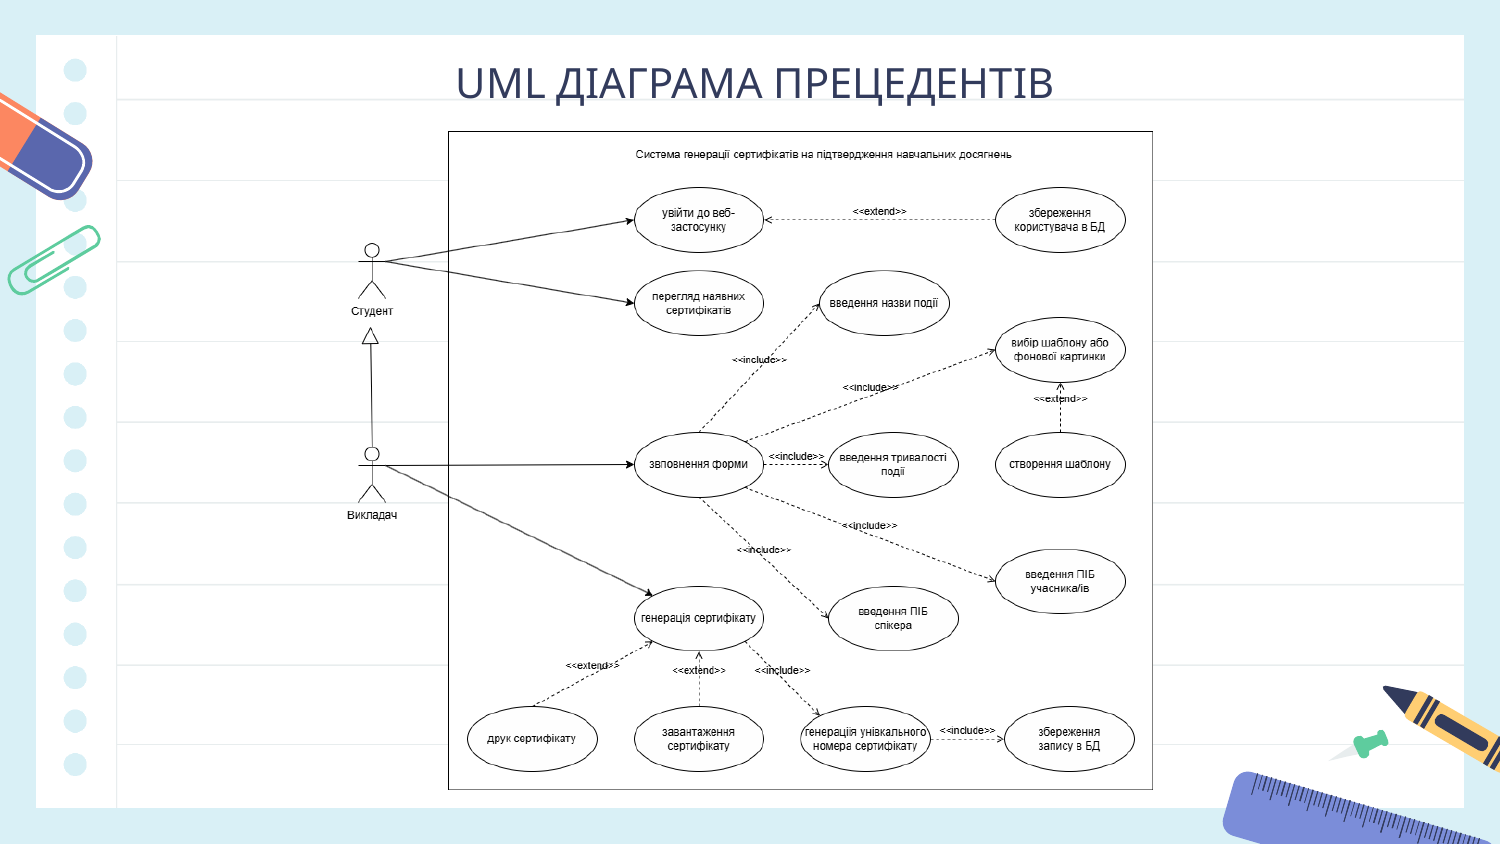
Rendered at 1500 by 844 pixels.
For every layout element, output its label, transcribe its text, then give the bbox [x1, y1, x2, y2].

title UML ДІАГРАМА ПРЕЦЕДЕНТІВ [118, 41, 1382, 136]
picture [36, 229, 97, 279]
picture [36, 35, 1464, 808]
